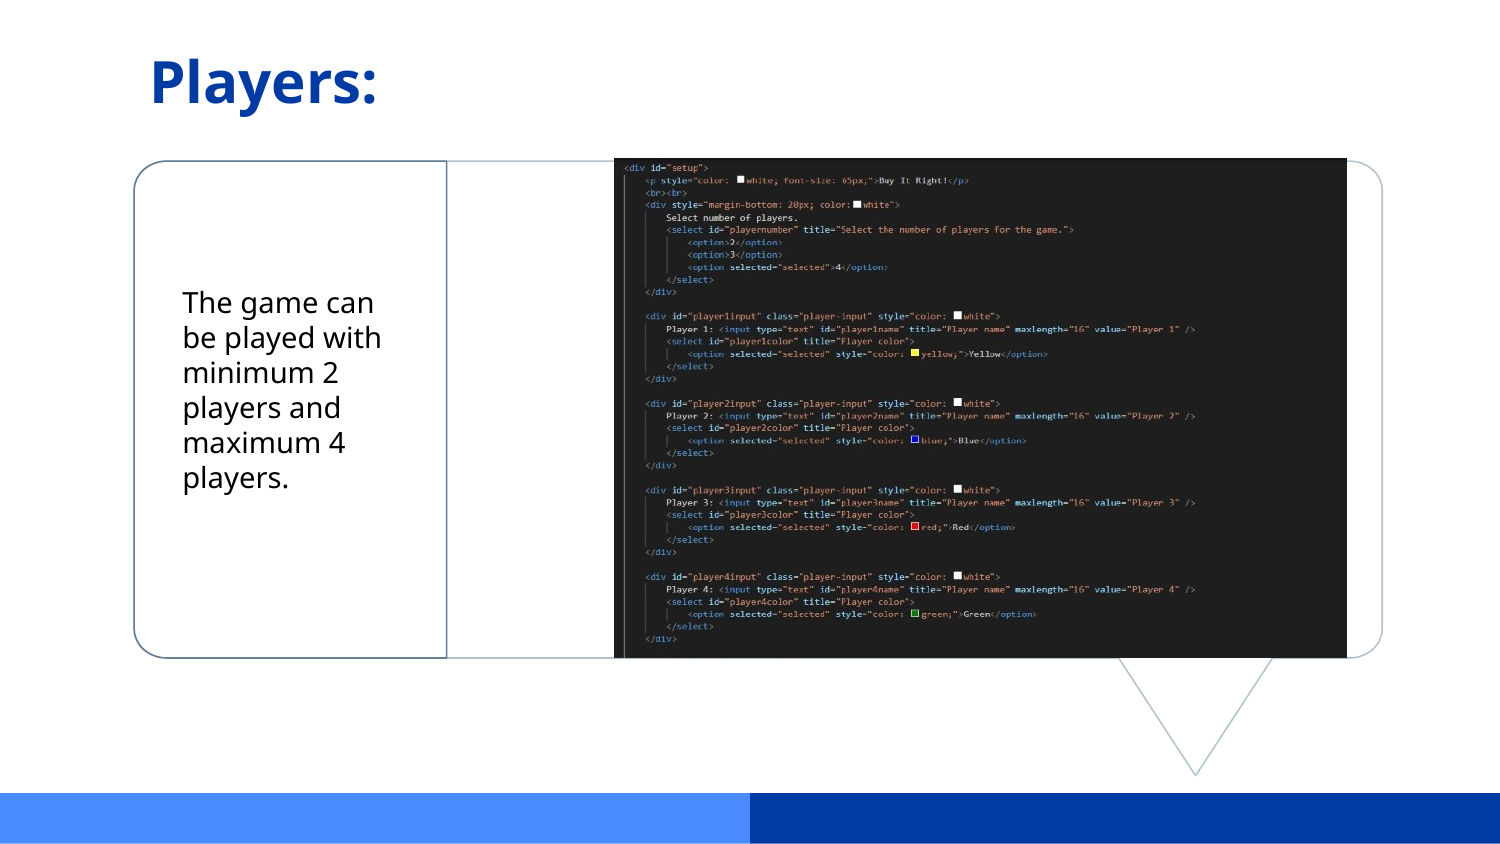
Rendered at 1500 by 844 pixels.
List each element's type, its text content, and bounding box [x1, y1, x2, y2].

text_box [133, 160, 1383, 776]
title Players: [134, 29, 1383, 124]
picture [614, 158, 1347, 658]
